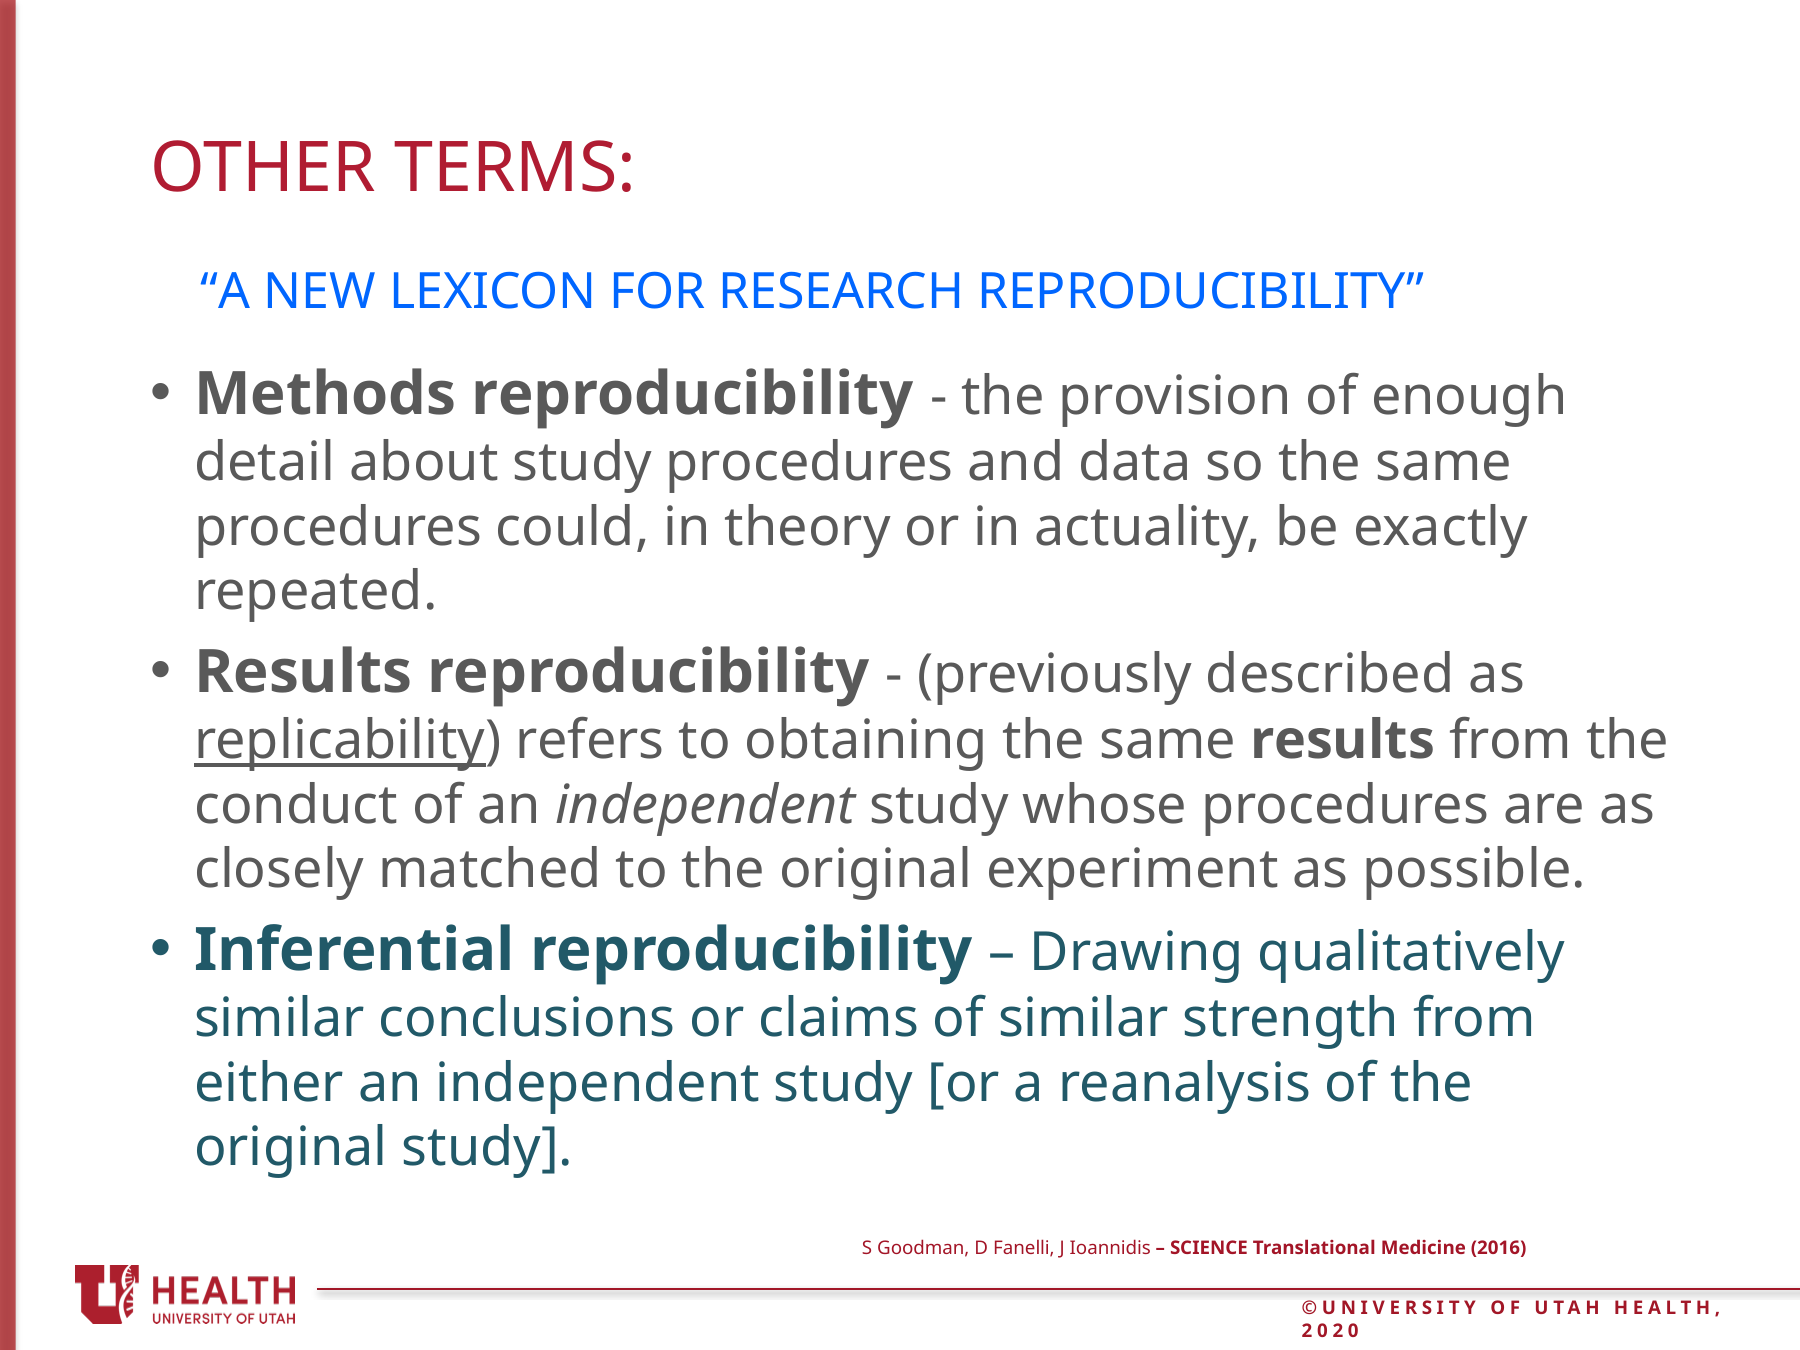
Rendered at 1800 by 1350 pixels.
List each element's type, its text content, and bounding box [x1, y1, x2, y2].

list Methods reproducibility - the provision of enough detail about study procedures and data so the same procedures could, in theory or in actuality, be exactly repeated. Results reproducibility - (previously described as replicability) refers to obtaining the same results from the conduct of an independent study whose procedures are as closely matched to the original experiment as possible. Inferential reproducibility – Drawing qualitatively similar conclusions or claims of similar strength from either an independent study [or a reanalysis of the original study]. [135, 346, 1696, 1225]
title Other terms: [135, 113, 1710, 223]
text_box “A NEW LEXICON FOR RESEARCH REPRODUCIBILITY” [186, 251, 1646, 326]
list S Goodman, D Fanelli, J Ioannidis – SCIENCE Translational Medicine (2016) [847, 1228, 1800, 1289]
picture [75, 1265, 295, 1324]
